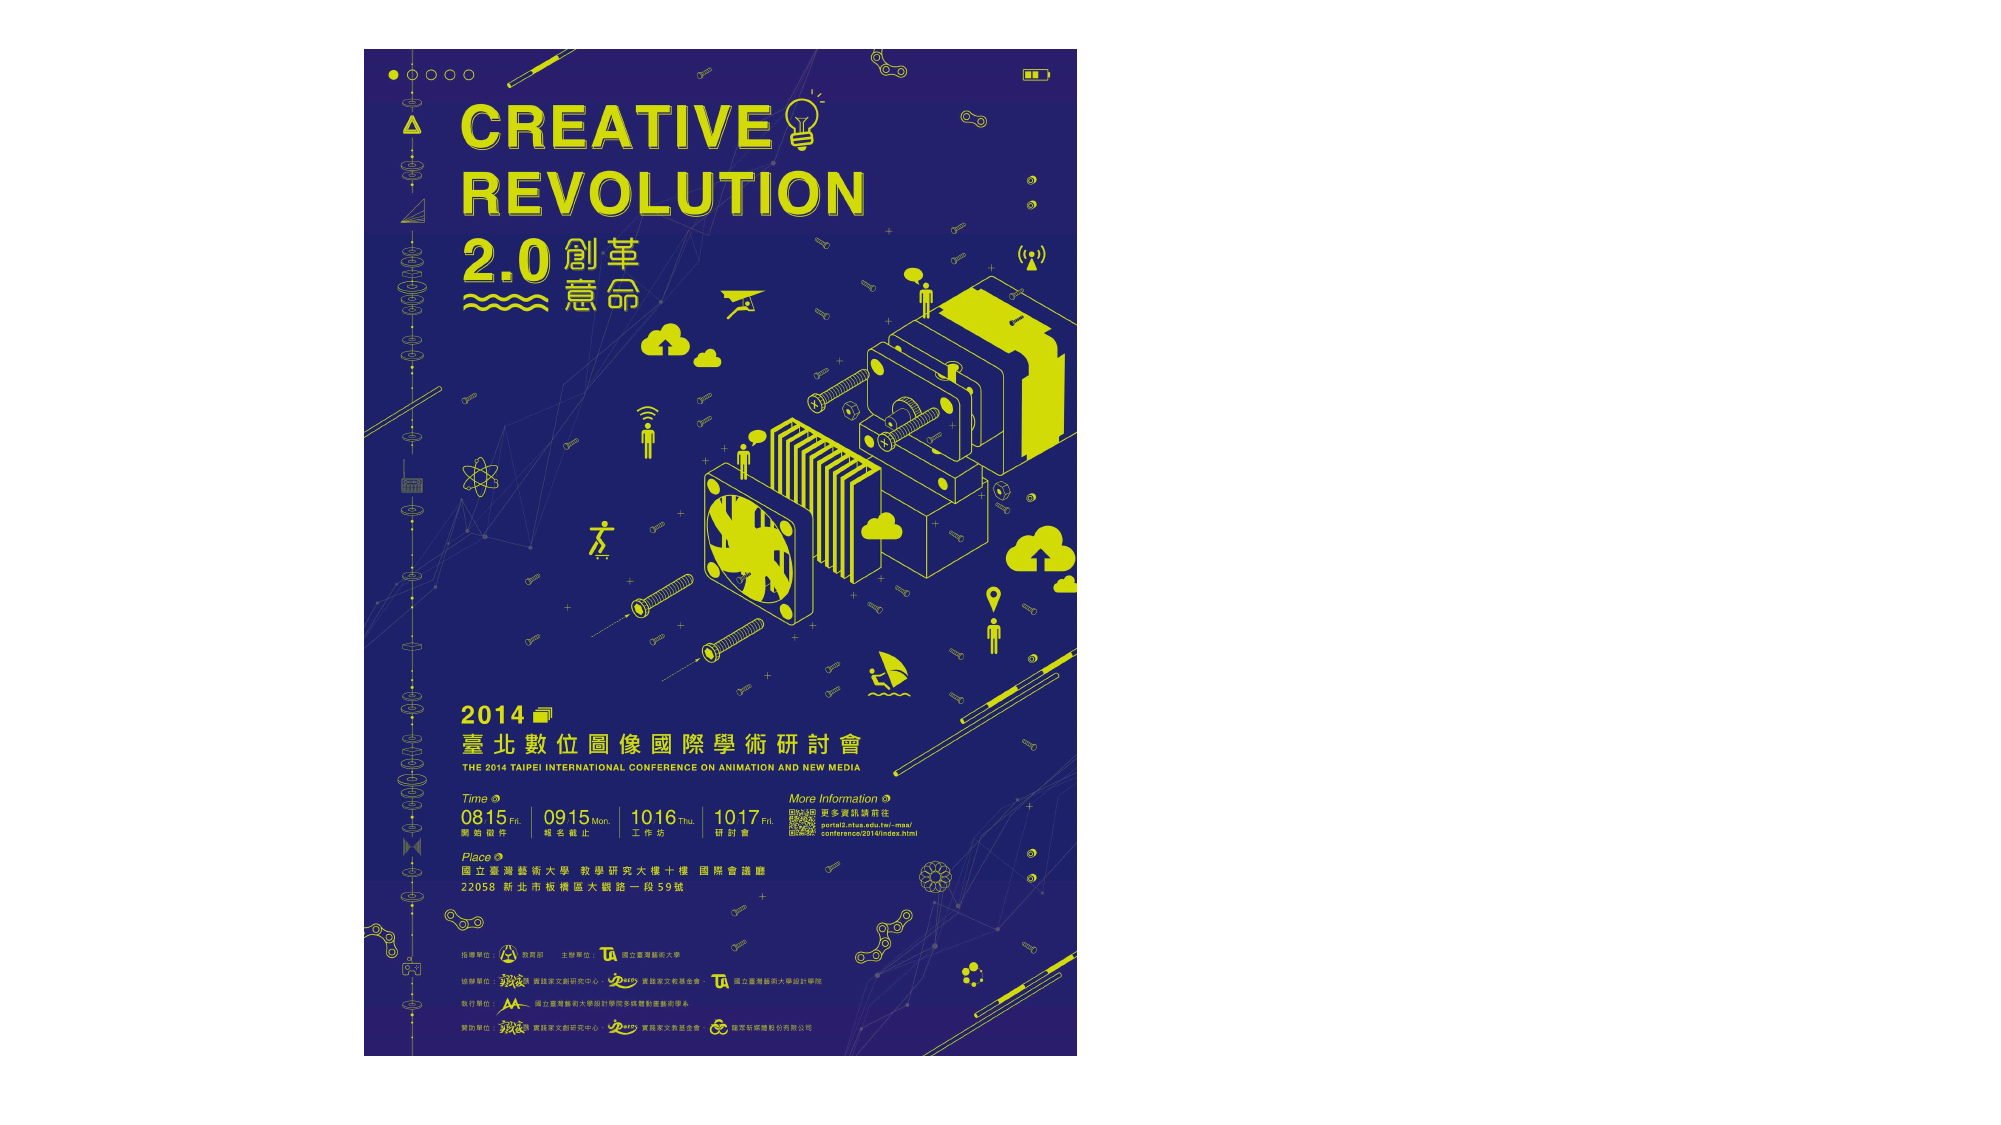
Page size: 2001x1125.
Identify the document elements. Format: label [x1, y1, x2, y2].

list [364, 49, 1077, 1056]
